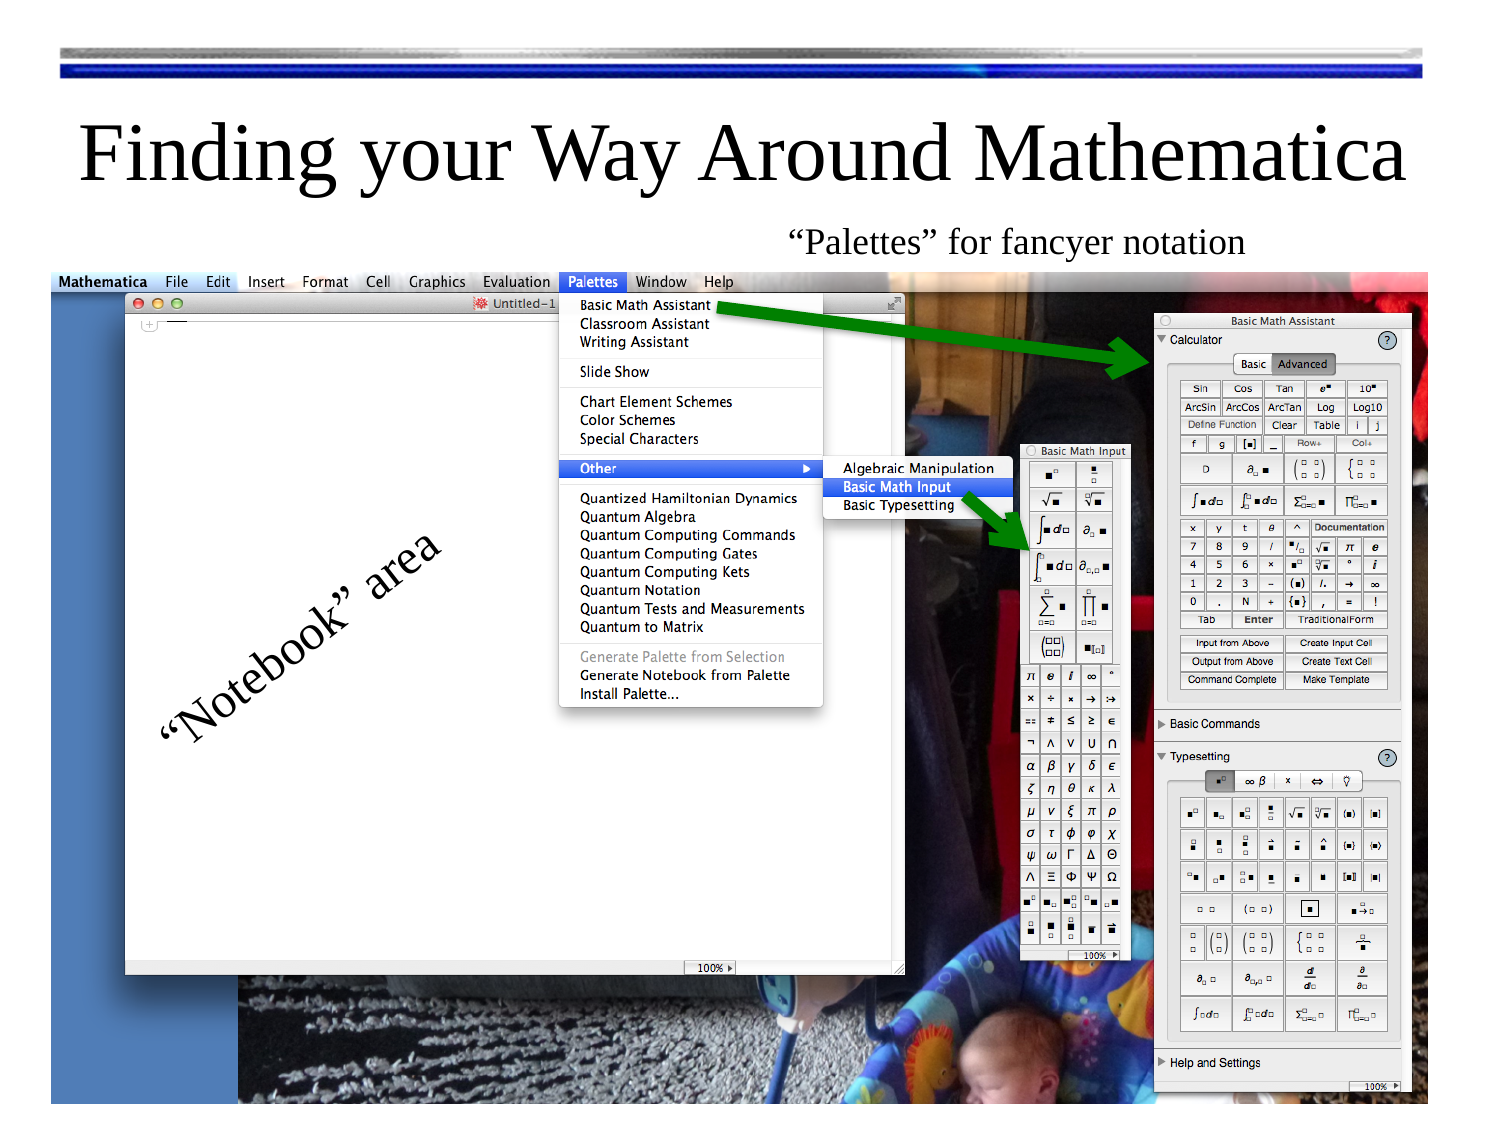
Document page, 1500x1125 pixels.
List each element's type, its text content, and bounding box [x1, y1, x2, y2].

picture [51, 272, 1428, 1104]
picture [56, 42, 1428, 84]
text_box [964, 494, 1030, 551]
text_box Finding your Way Around Mathematica [37, 54, 1450, 240]
text_box “Palettes” for fancyer notation [773, 210, 1262, 270]
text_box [716, 306, 1150, 363]
